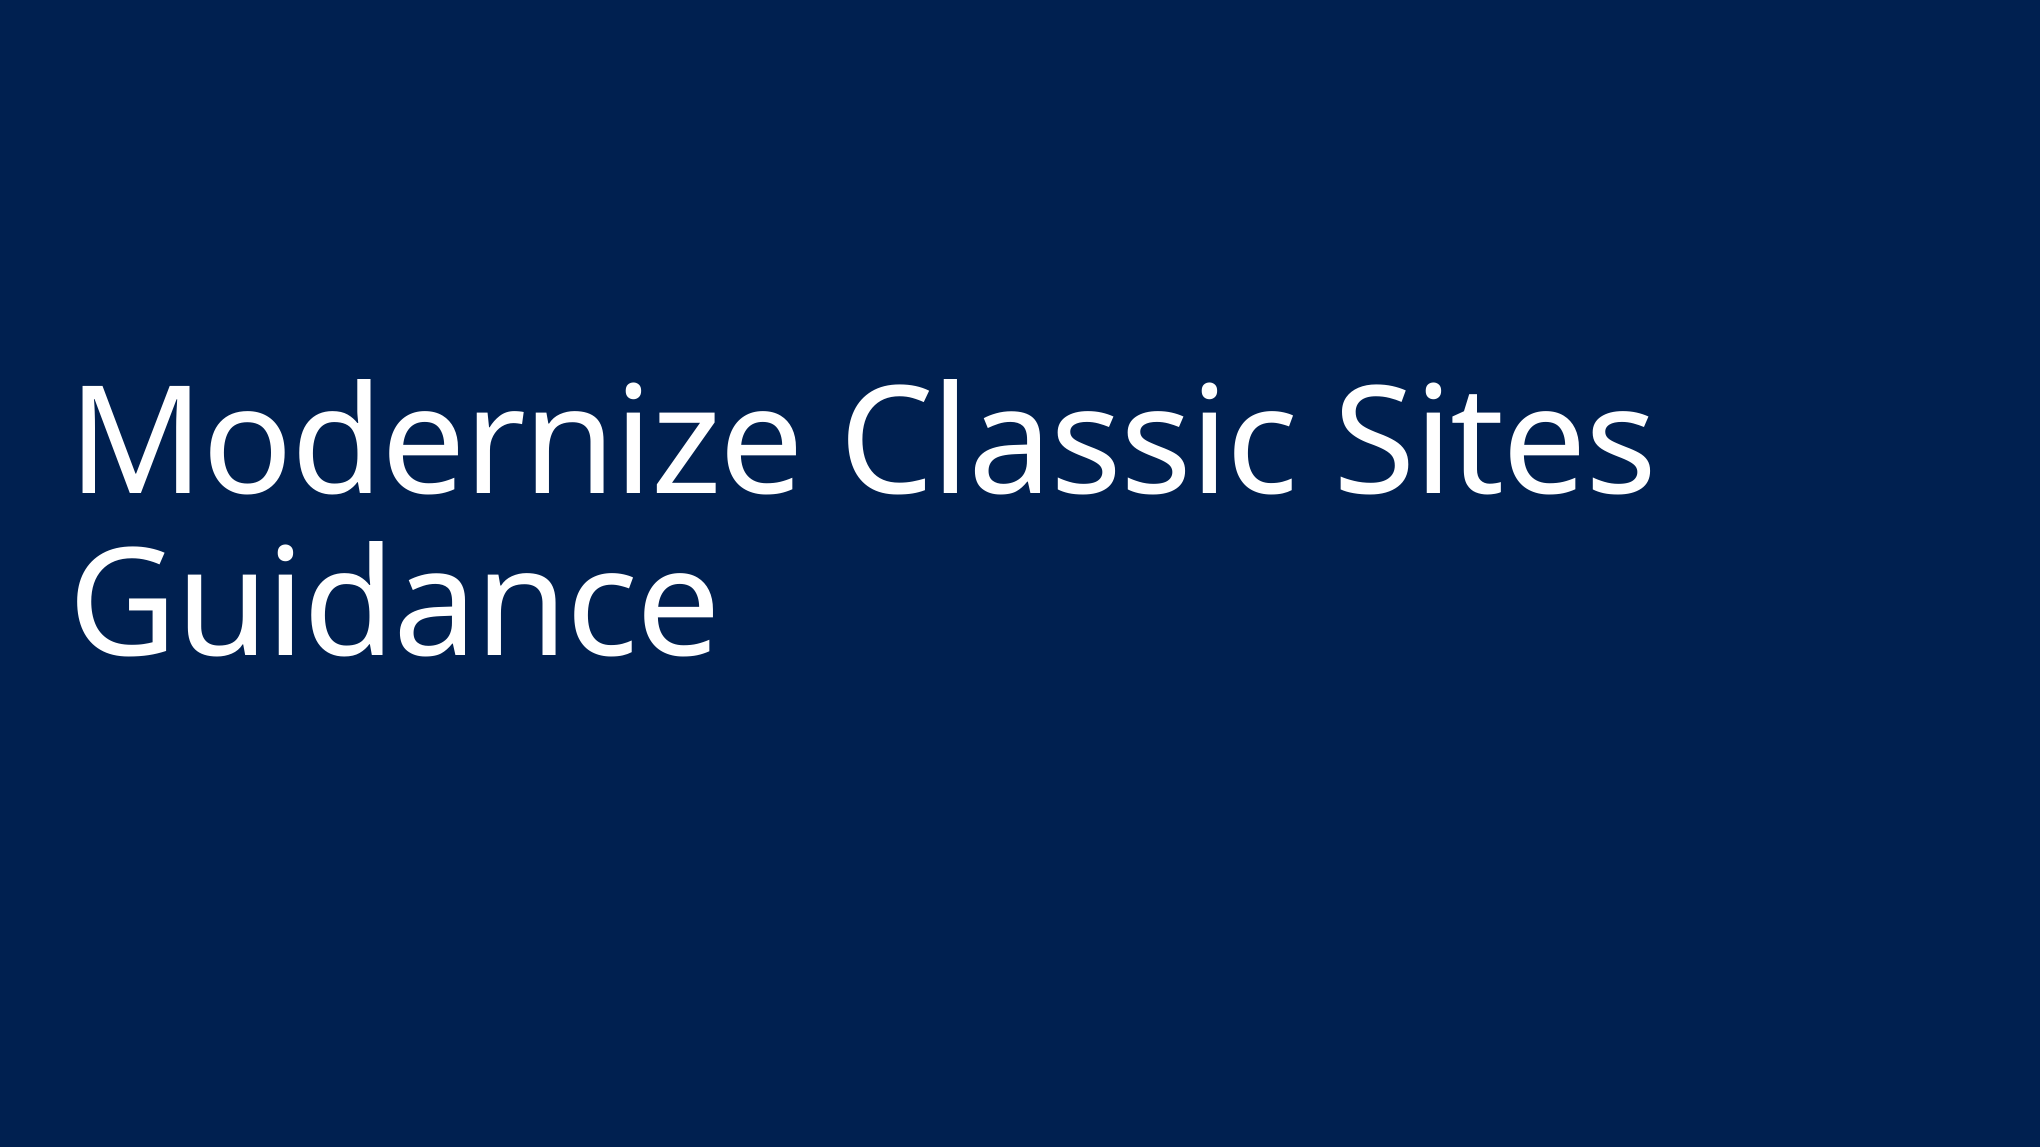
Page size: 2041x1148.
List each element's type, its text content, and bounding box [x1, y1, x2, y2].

title Modernize Classic Sites Guidance [45, 348, 1996, 707]
